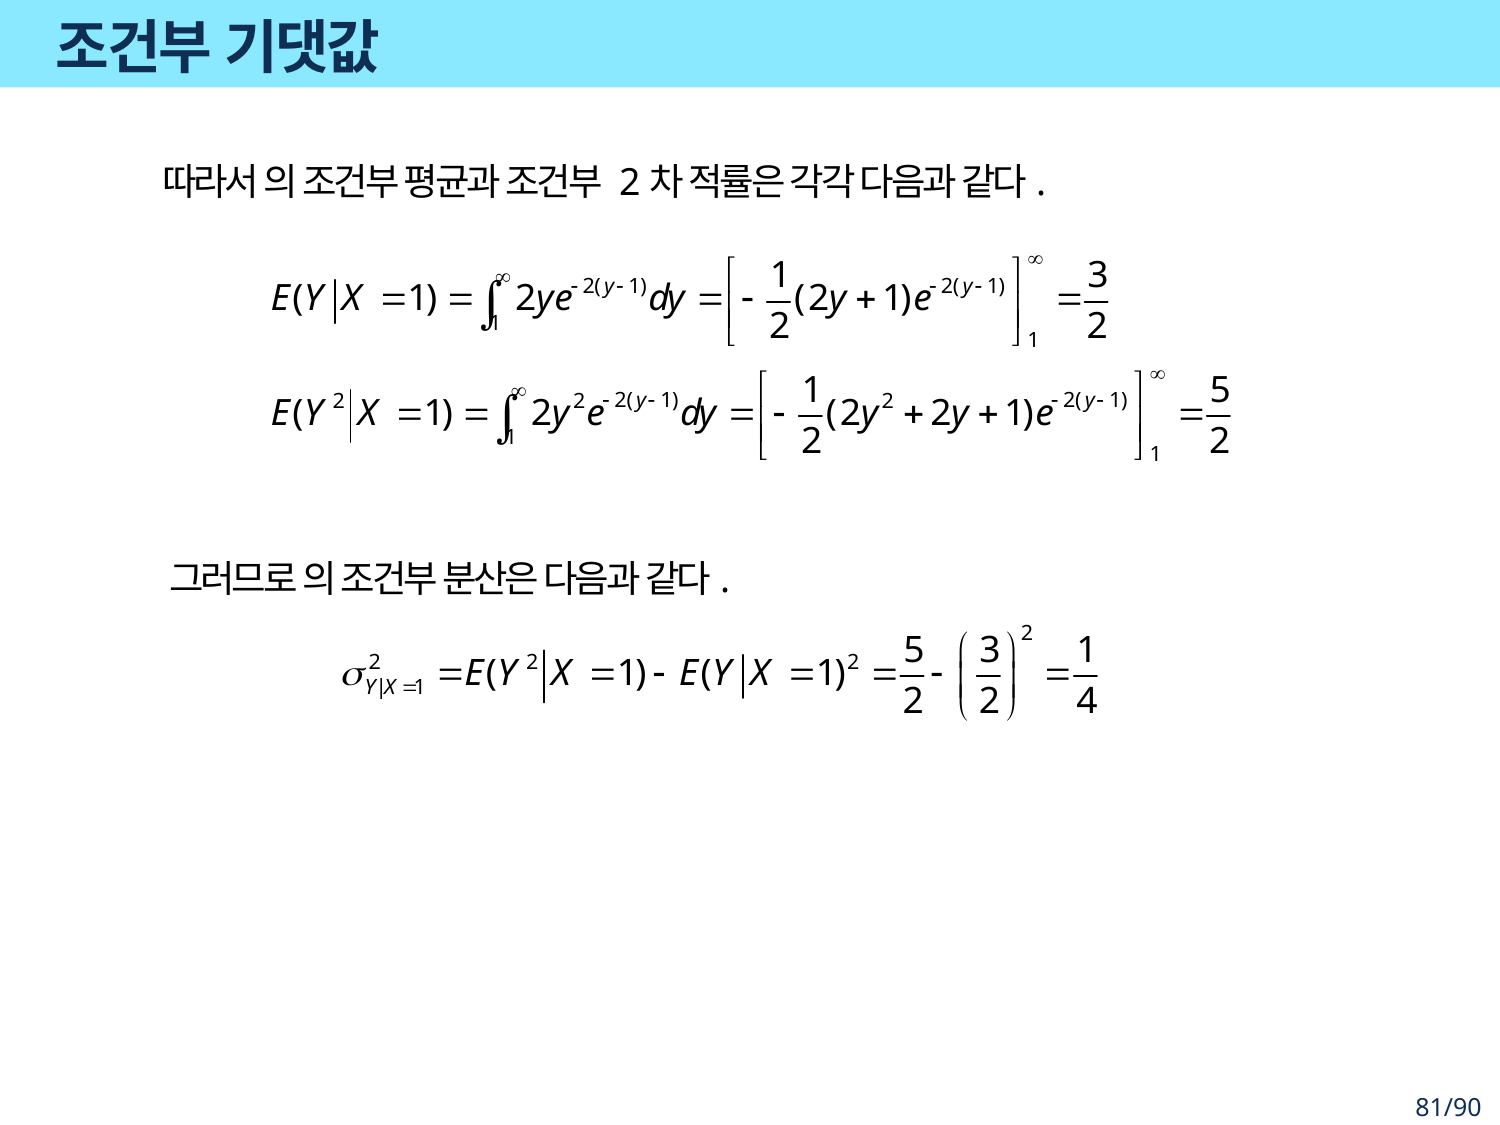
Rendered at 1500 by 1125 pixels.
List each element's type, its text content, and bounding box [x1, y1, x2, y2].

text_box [336, 615, 1107, 729]
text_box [265, 243, 1238, 469]
title 조건부 기댓값 [40, 5, 1288, 84]
